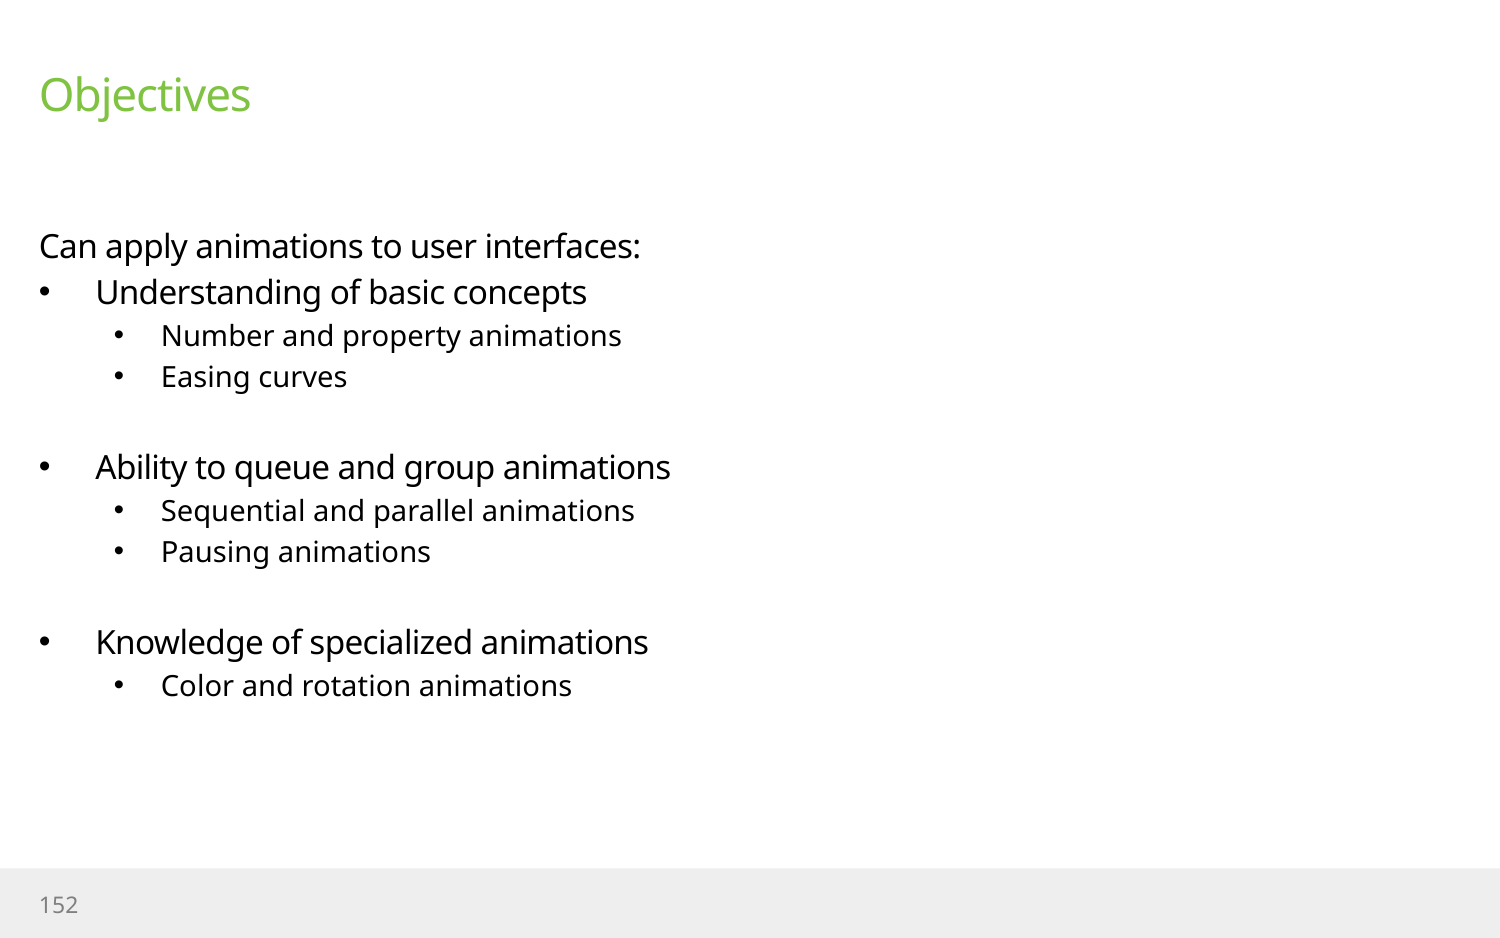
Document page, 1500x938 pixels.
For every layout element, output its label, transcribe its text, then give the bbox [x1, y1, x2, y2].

list Can apply animations to user interfaces: Understanding of basic concepts Number and property animations Easing curves Ability to queue and group animations Sequential and parallel animations Pausing animations Knowledge of specialized animations Color and rotation animations [39, 224, 1272, 846]
title Objectives [39, 66, 1052, 196]
slide_number 152 [39, 892, 410, 921]
